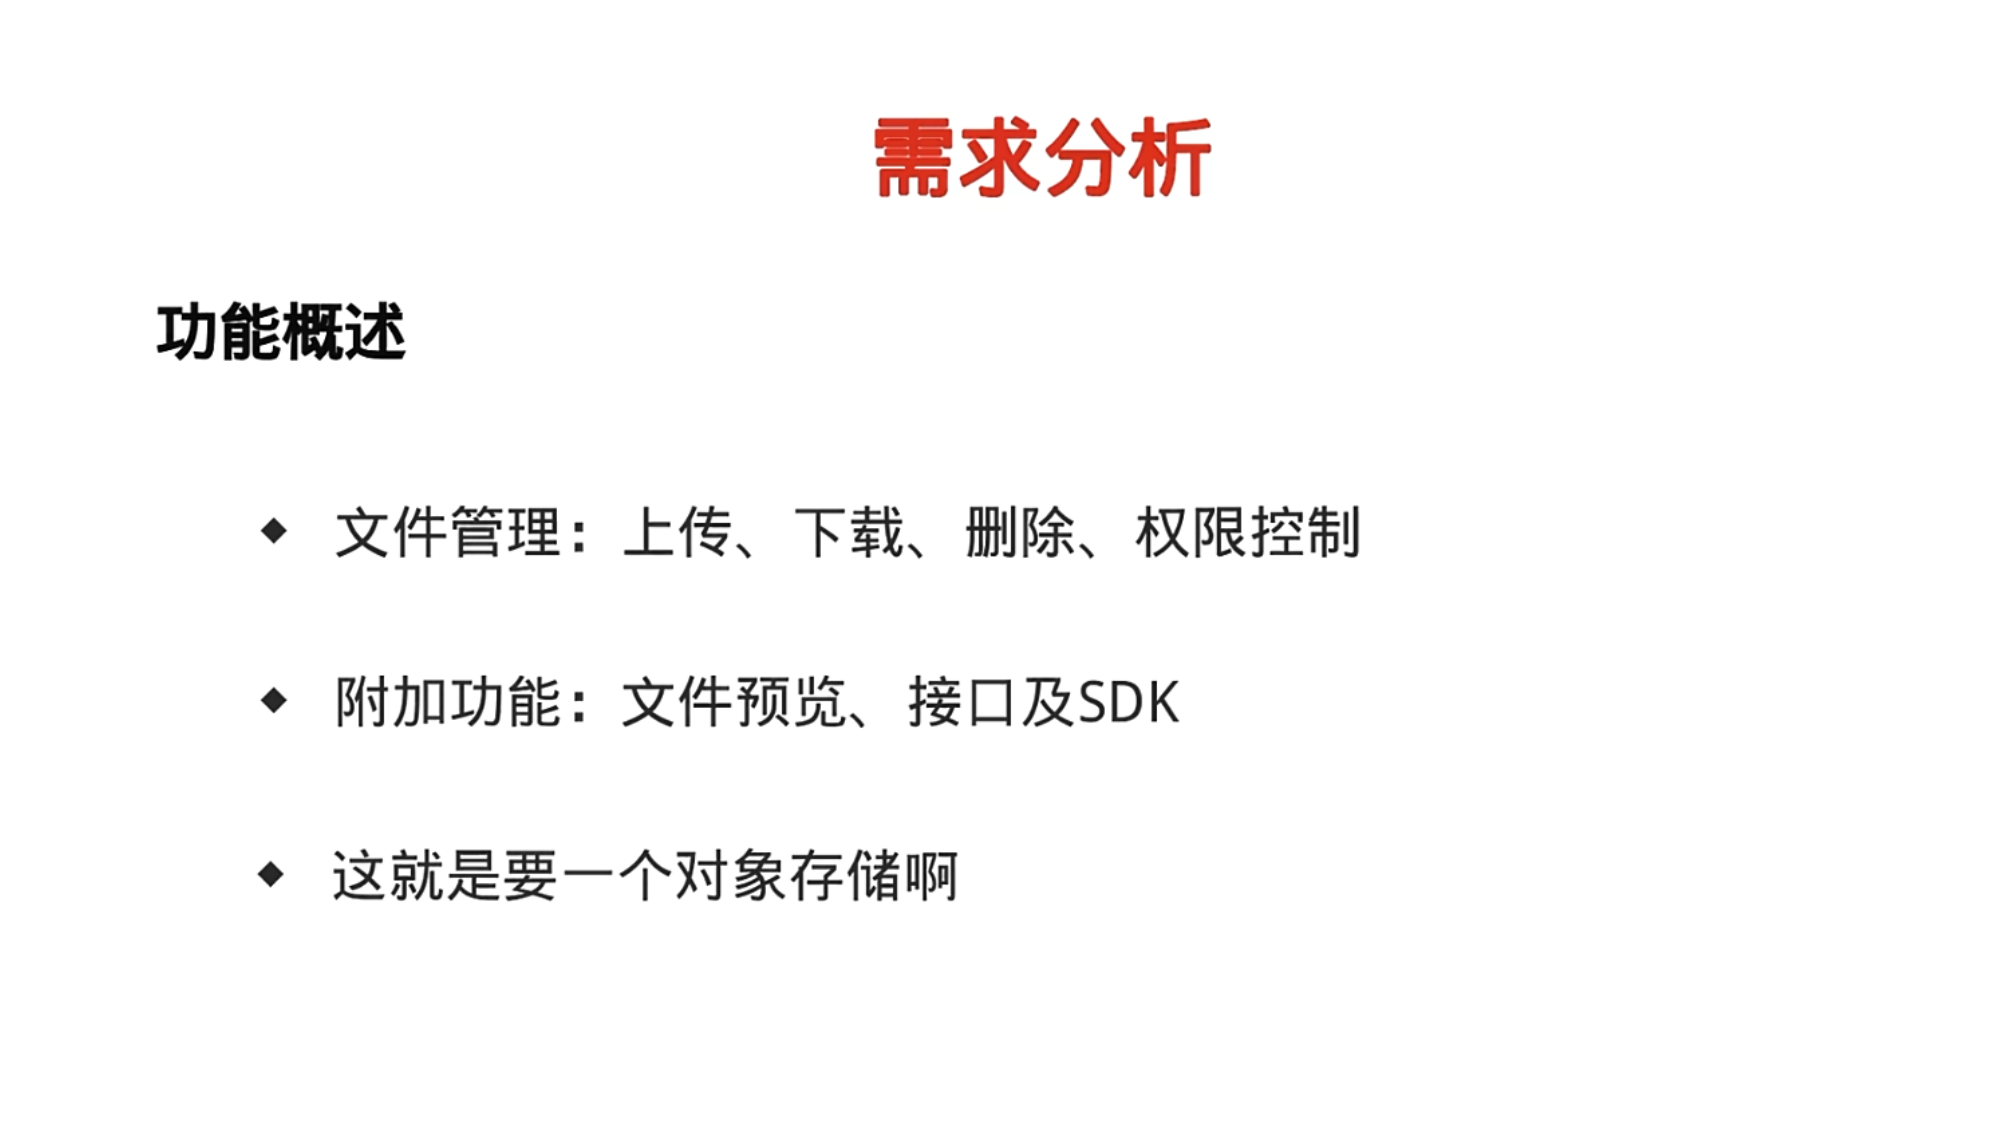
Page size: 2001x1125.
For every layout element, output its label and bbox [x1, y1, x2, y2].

picture [40, 65, 1950, 1028]
